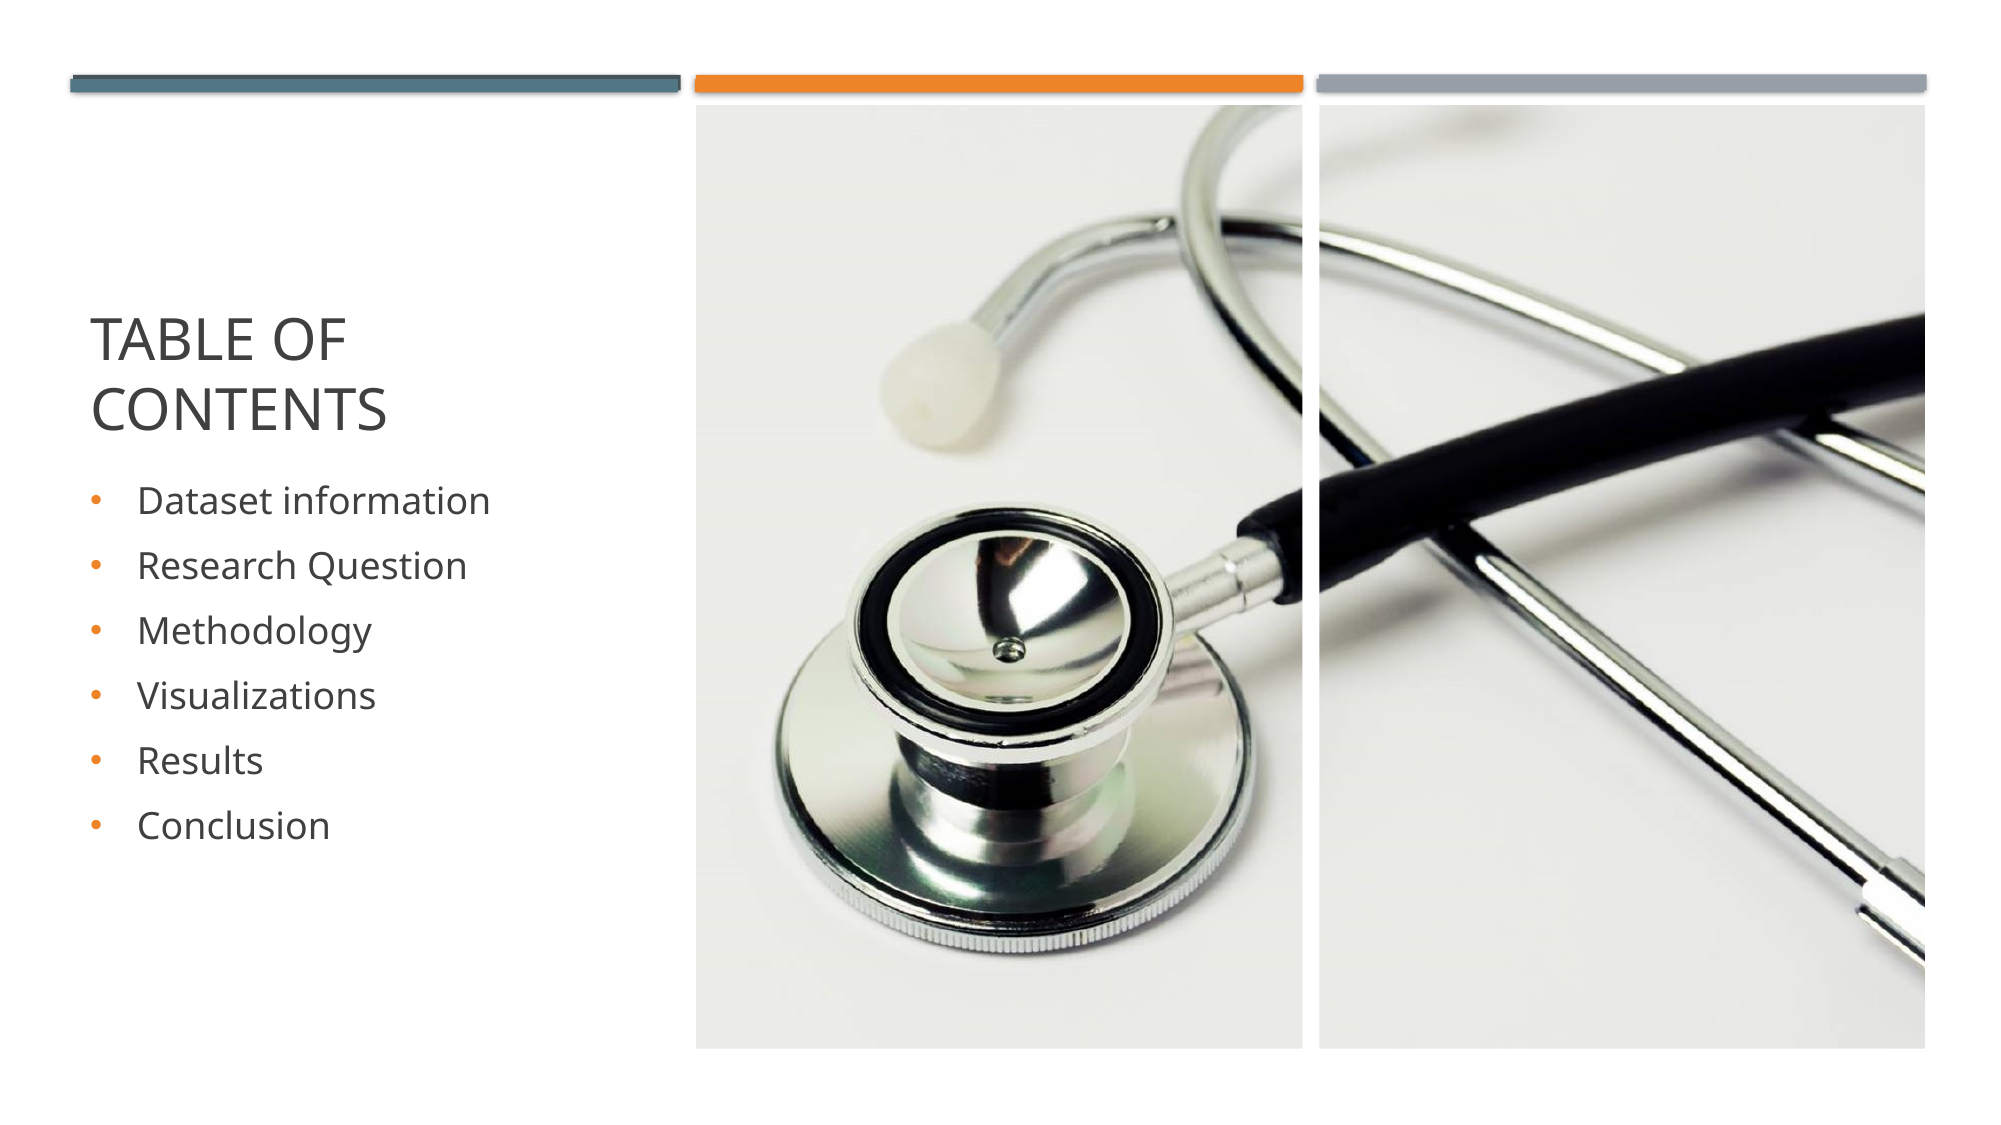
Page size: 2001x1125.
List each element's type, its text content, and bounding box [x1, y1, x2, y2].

title Table of contents [75, 104, 675, 450]
picture [695, 104, 1926, 1049]
list Dataset information Research Question Methodology Visualizations Results Conclusion [75, 469, 675, 1046]
